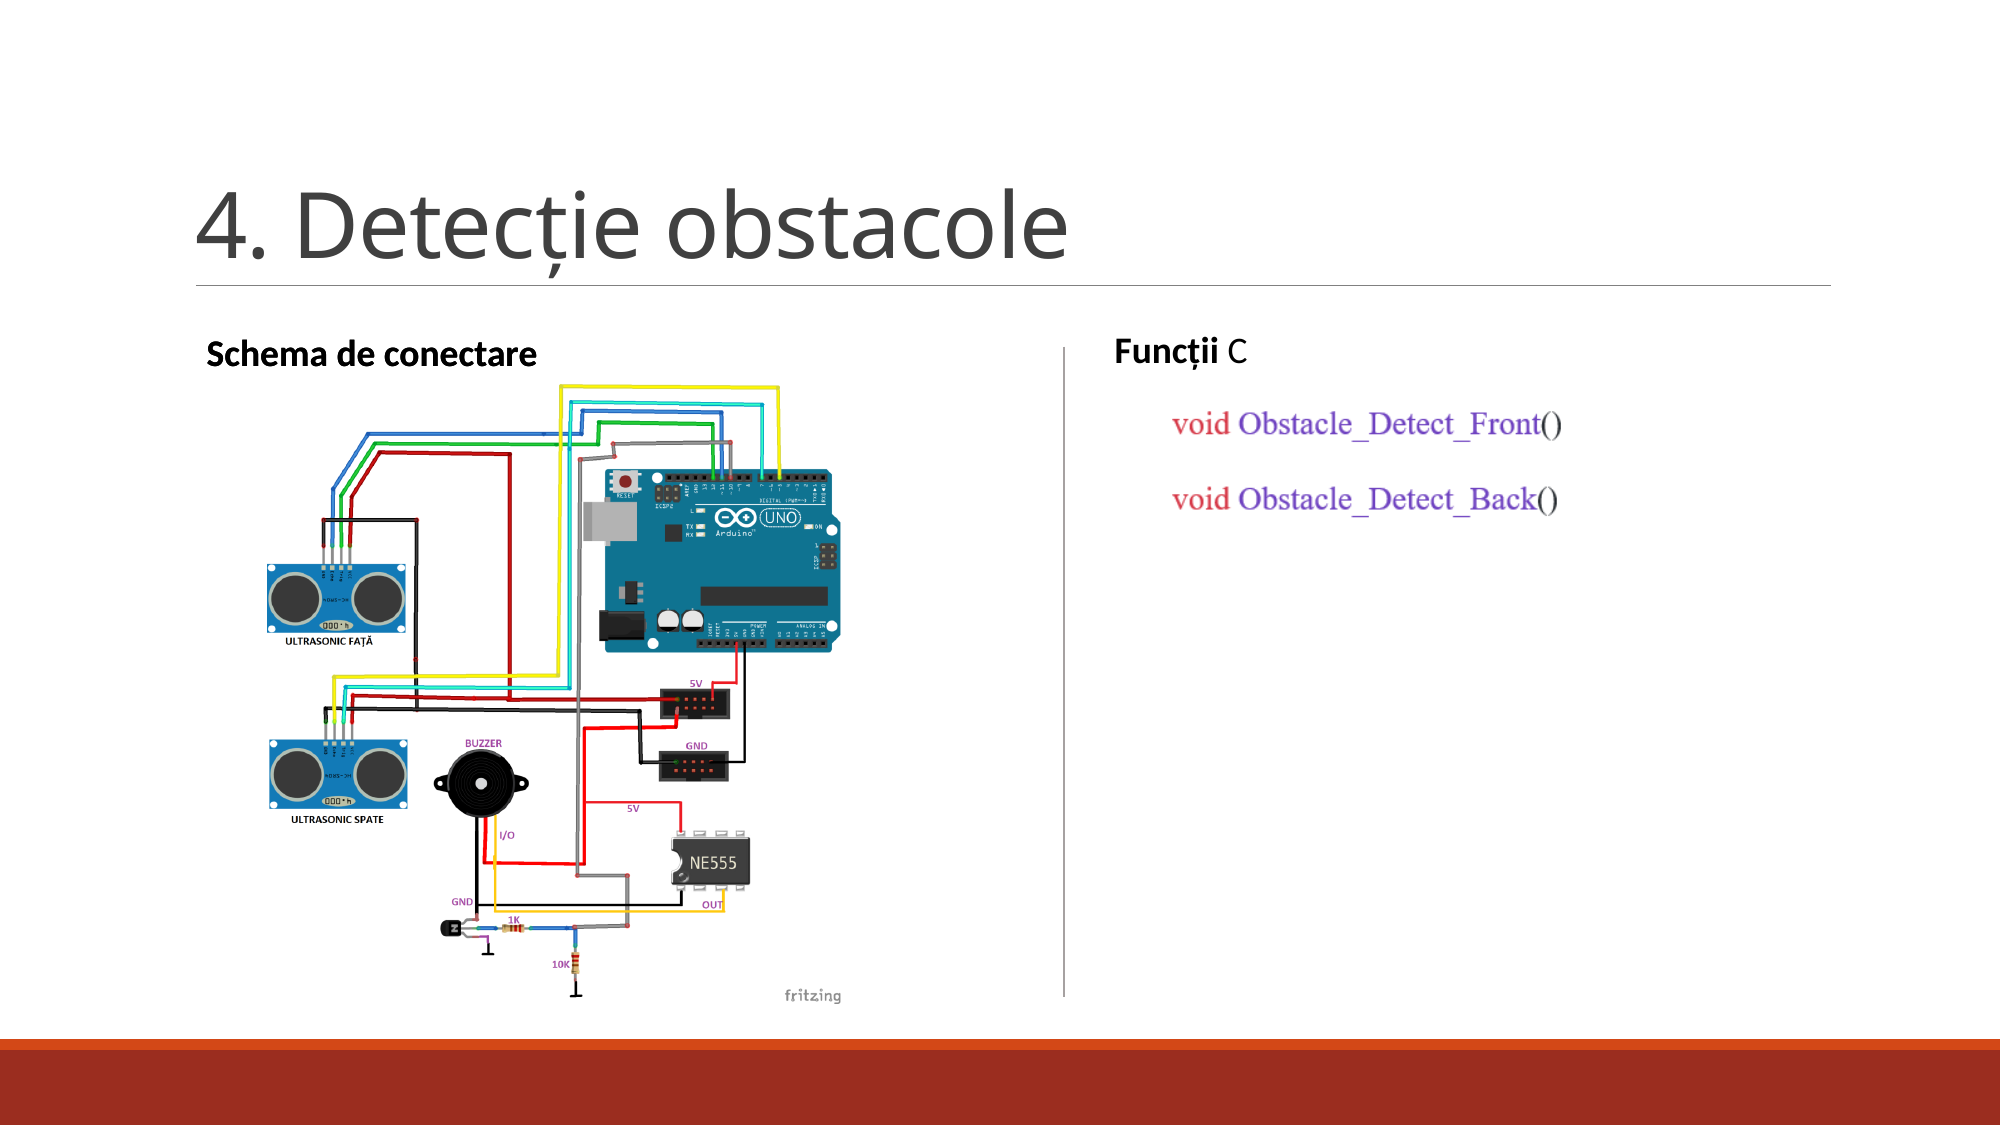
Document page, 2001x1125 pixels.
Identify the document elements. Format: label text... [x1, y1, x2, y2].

picture [1165, 404, 1576, 451]
title 4. Detecție obstacole [180, 47, 1830, 285]
text_box Funcții C [1099, 319, 1263, 379]
text_box Schema de conectare [191, 321, 553, 382]
picture [266, 381, 842, 1005]
picture [1165, 474, 1577, 526]
